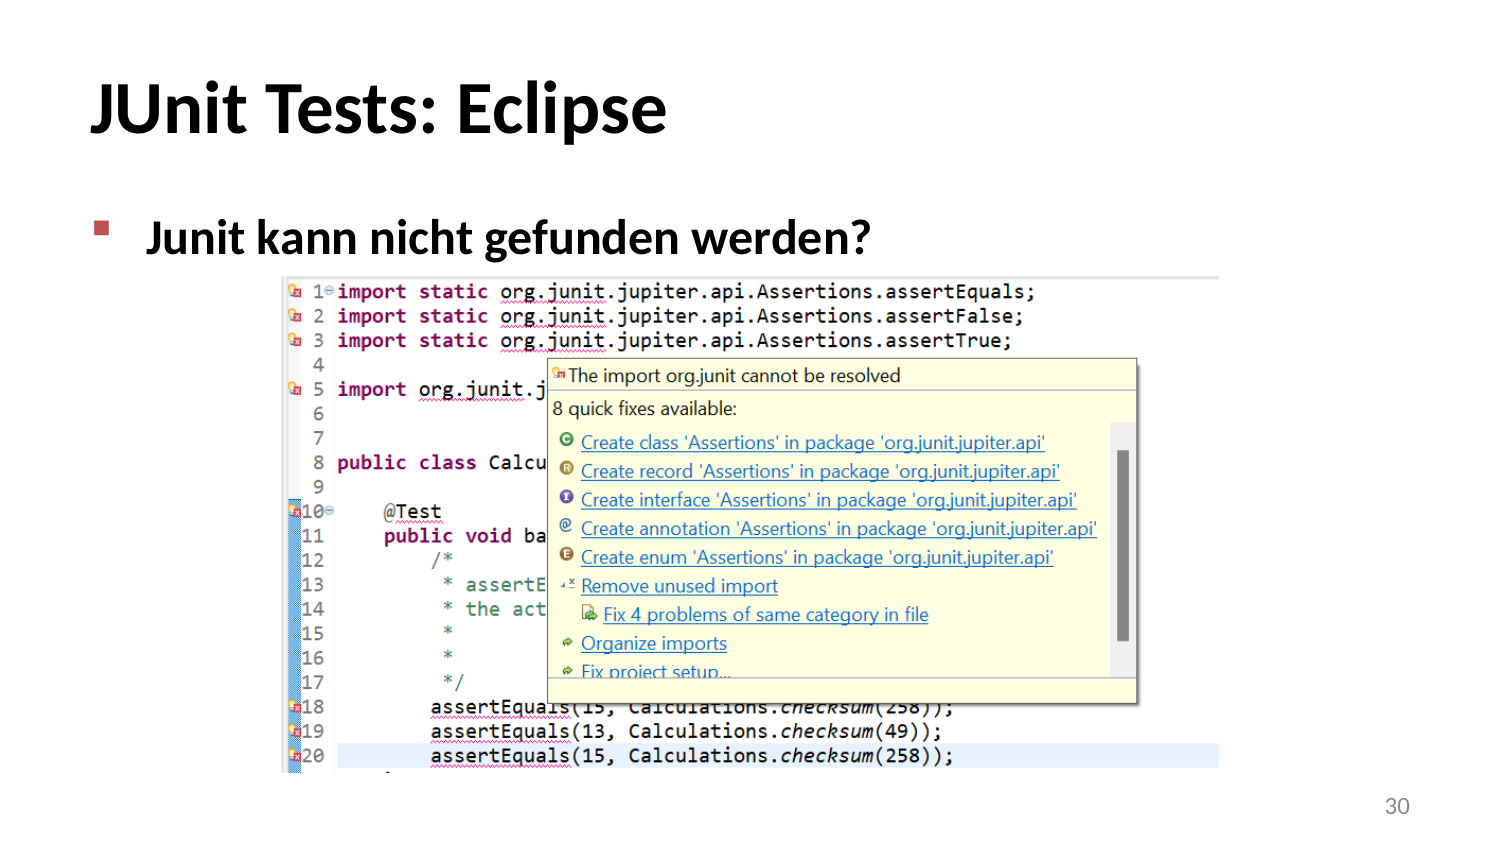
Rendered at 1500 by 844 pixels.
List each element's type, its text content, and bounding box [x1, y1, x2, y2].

slide_number 30 [1074, 782, 1425, 827]
title JUnit Tests: Eclipse [75, 33, 1425, 175]
list Junit kann nicht gefunden werden? [75, 196, 1425, 754]
picture [281, 276, 1219, 773]
